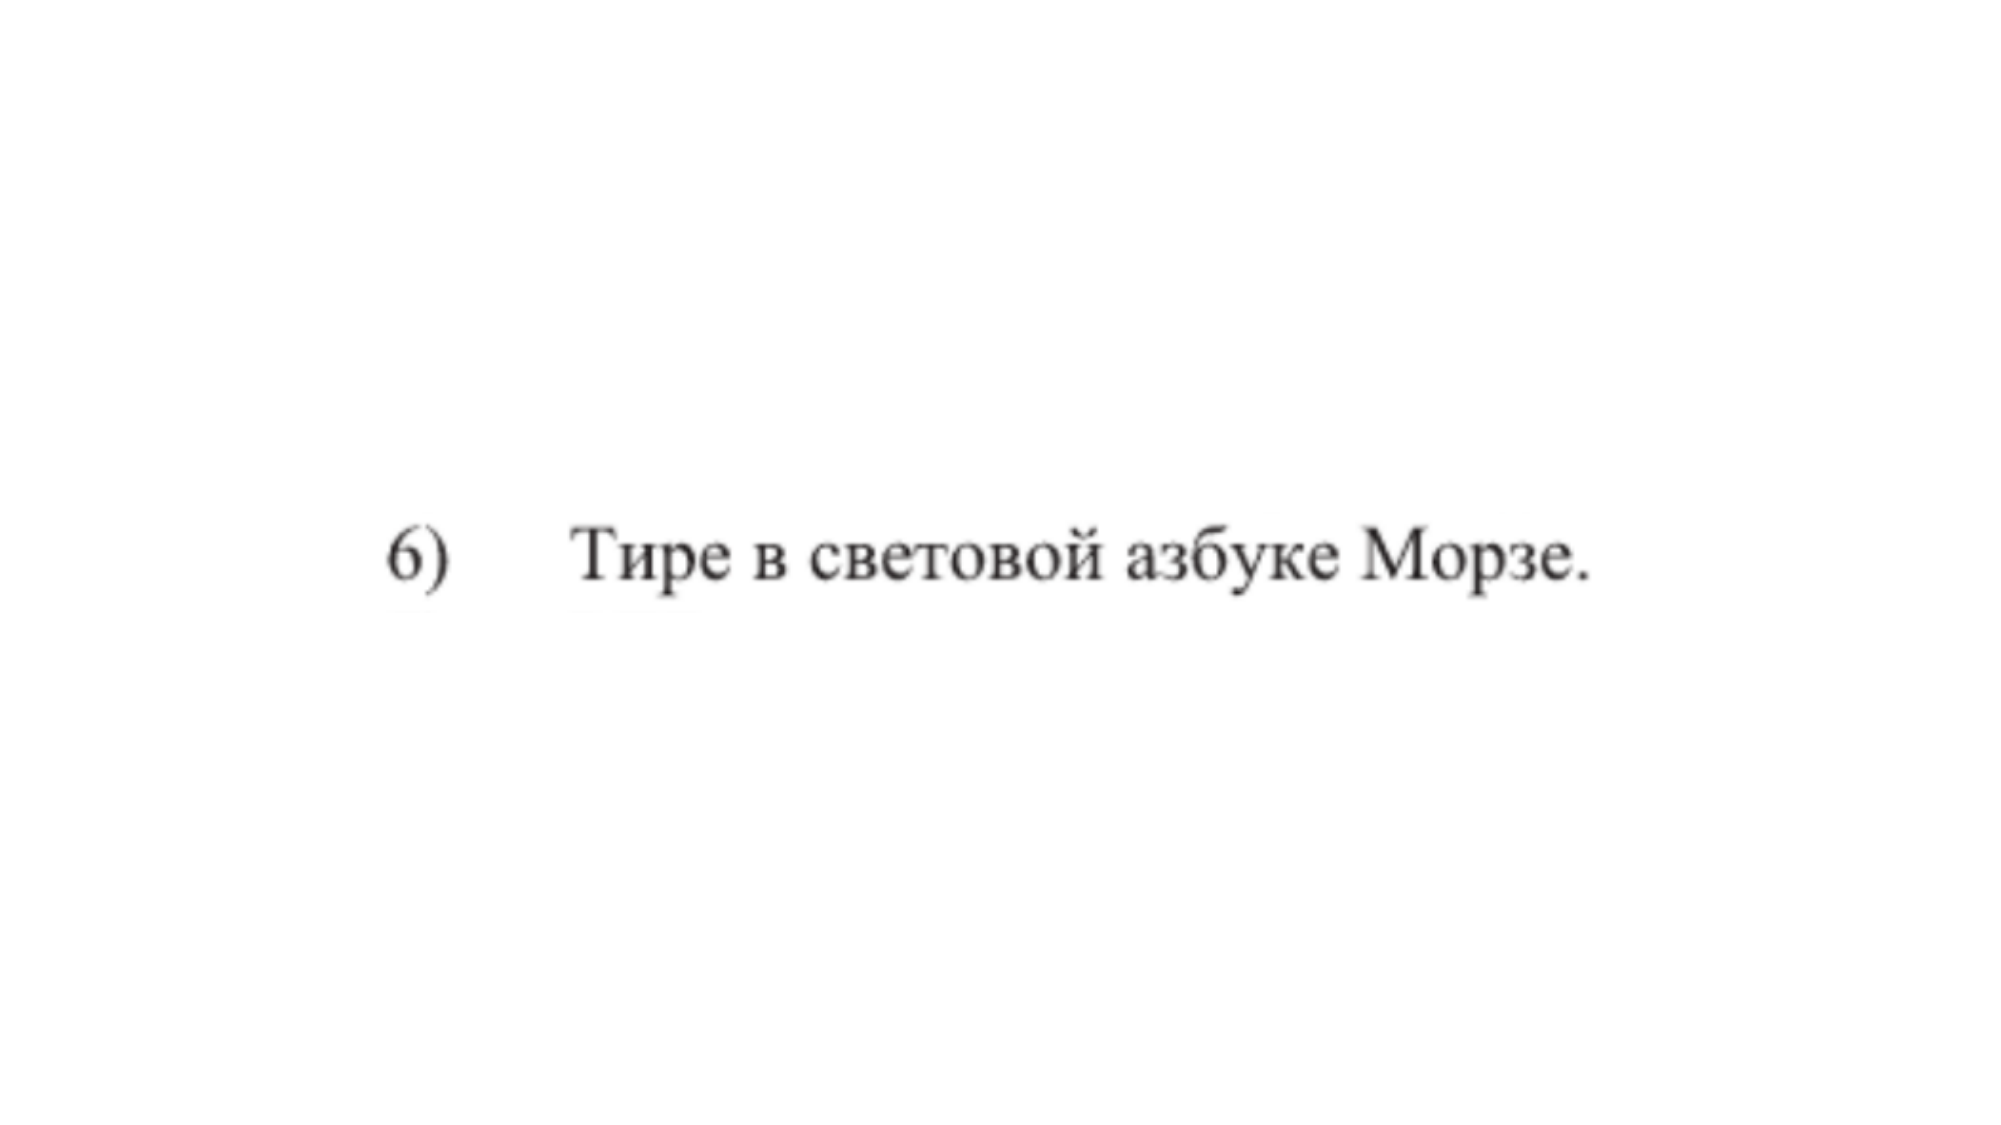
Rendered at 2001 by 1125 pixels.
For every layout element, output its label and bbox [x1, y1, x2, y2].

picture [370, 512, 1630, 613]
